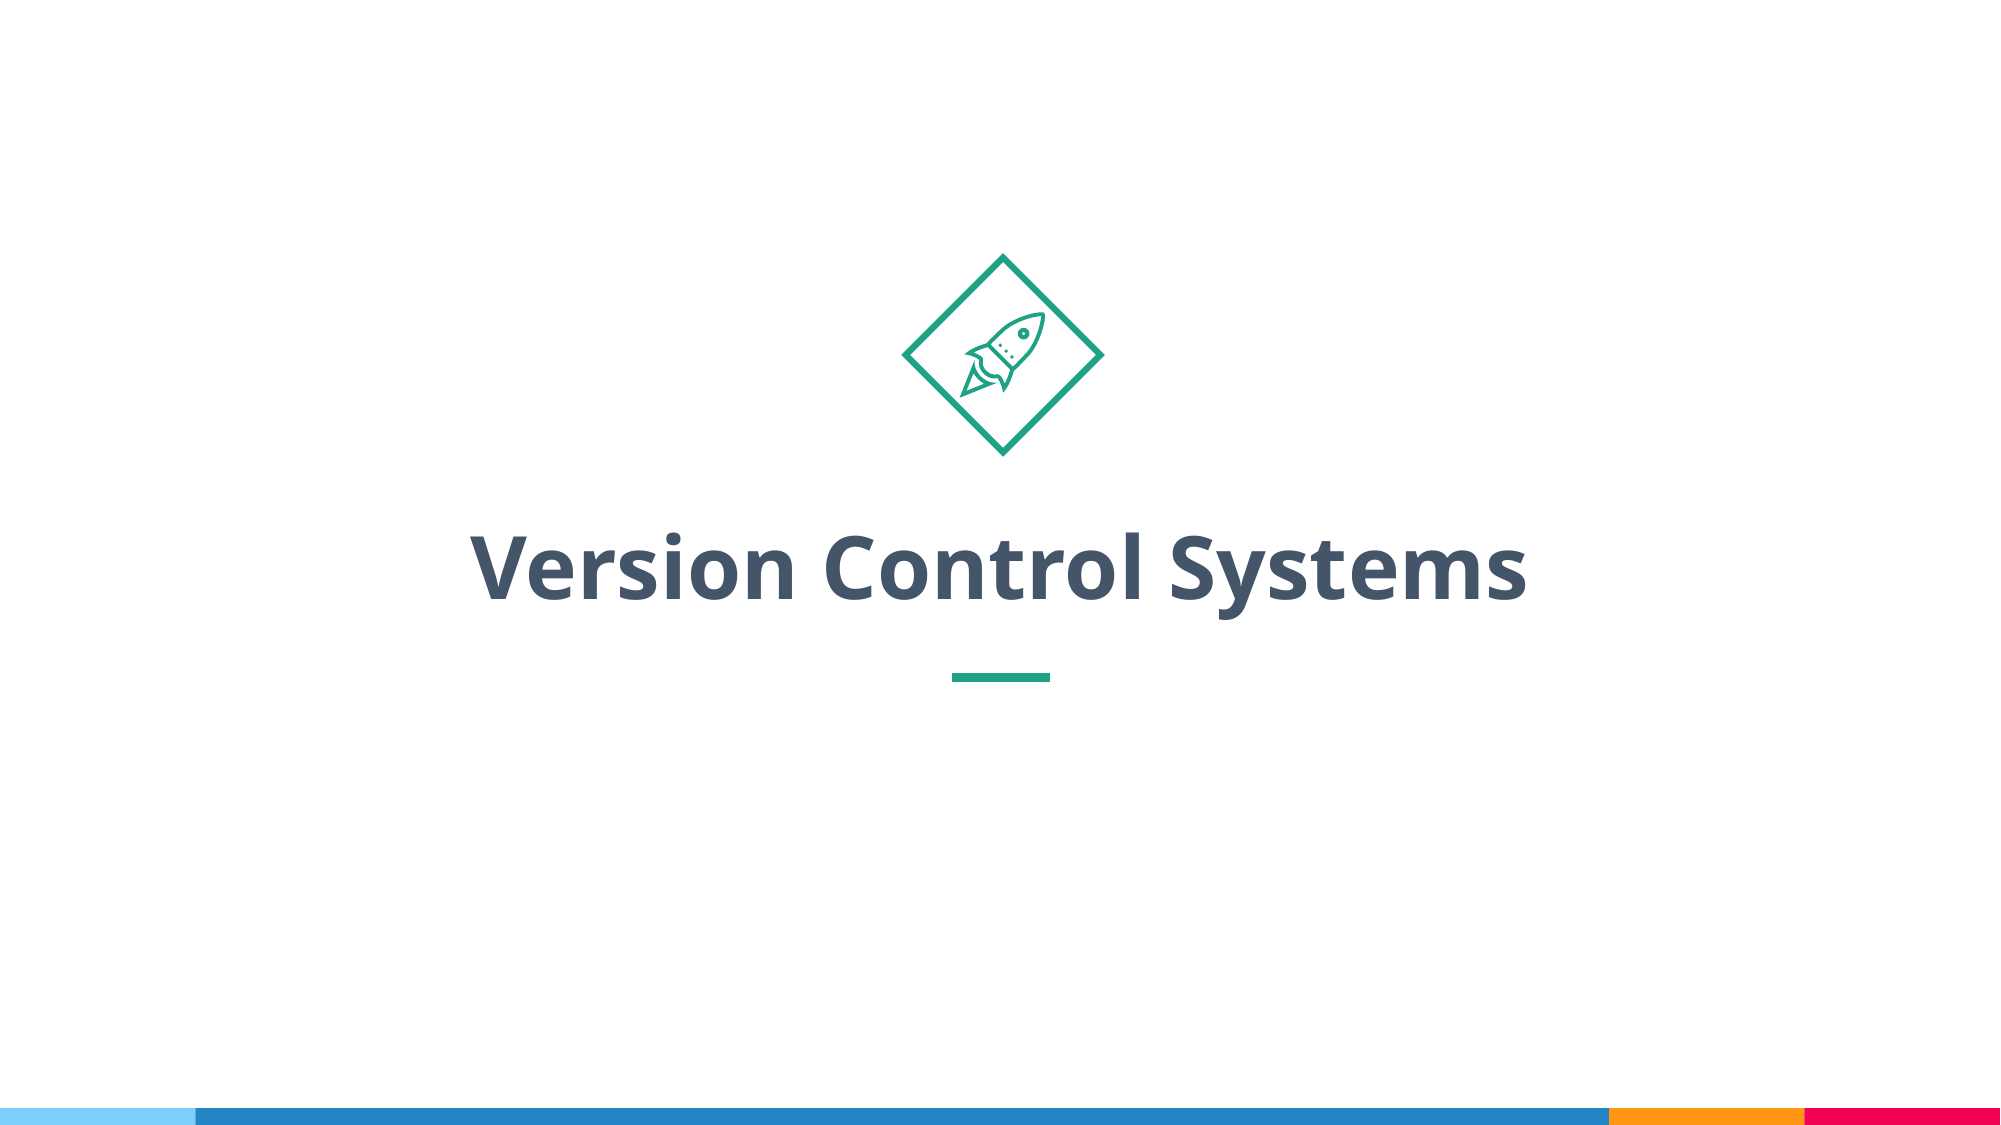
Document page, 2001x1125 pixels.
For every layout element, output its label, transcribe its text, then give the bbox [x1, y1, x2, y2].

text_box Version Control Systems [242, 504, 1758, 626]
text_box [905, 257, 1101, 453]
